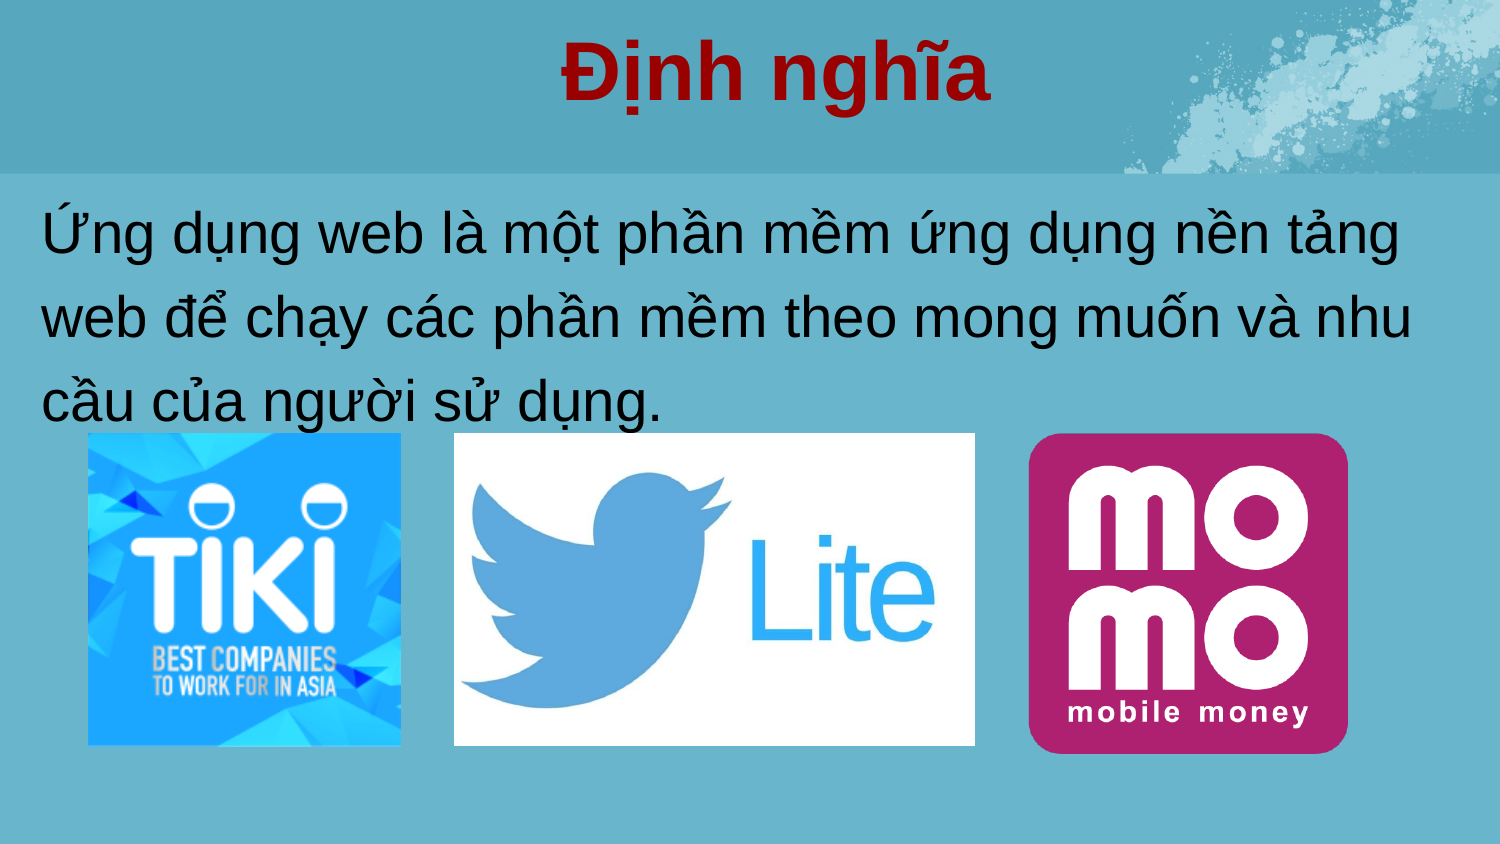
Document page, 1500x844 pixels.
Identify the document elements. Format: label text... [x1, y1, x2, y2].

picture [454, 433, 975, 747]
list Định nghĩa [53, 20, 1500, 115]
picture [0, 0, 1500, 173]
picture [1015, 421, 1360, 765]
list Ứng dụng web là một phần mềm ứng dụng nền tảng web để chạy các phần mềm theo mong muốn và nhu cầu của người sử dụng. [26, 173, 1474, 404]
picture [88, 433, 402, 747]
